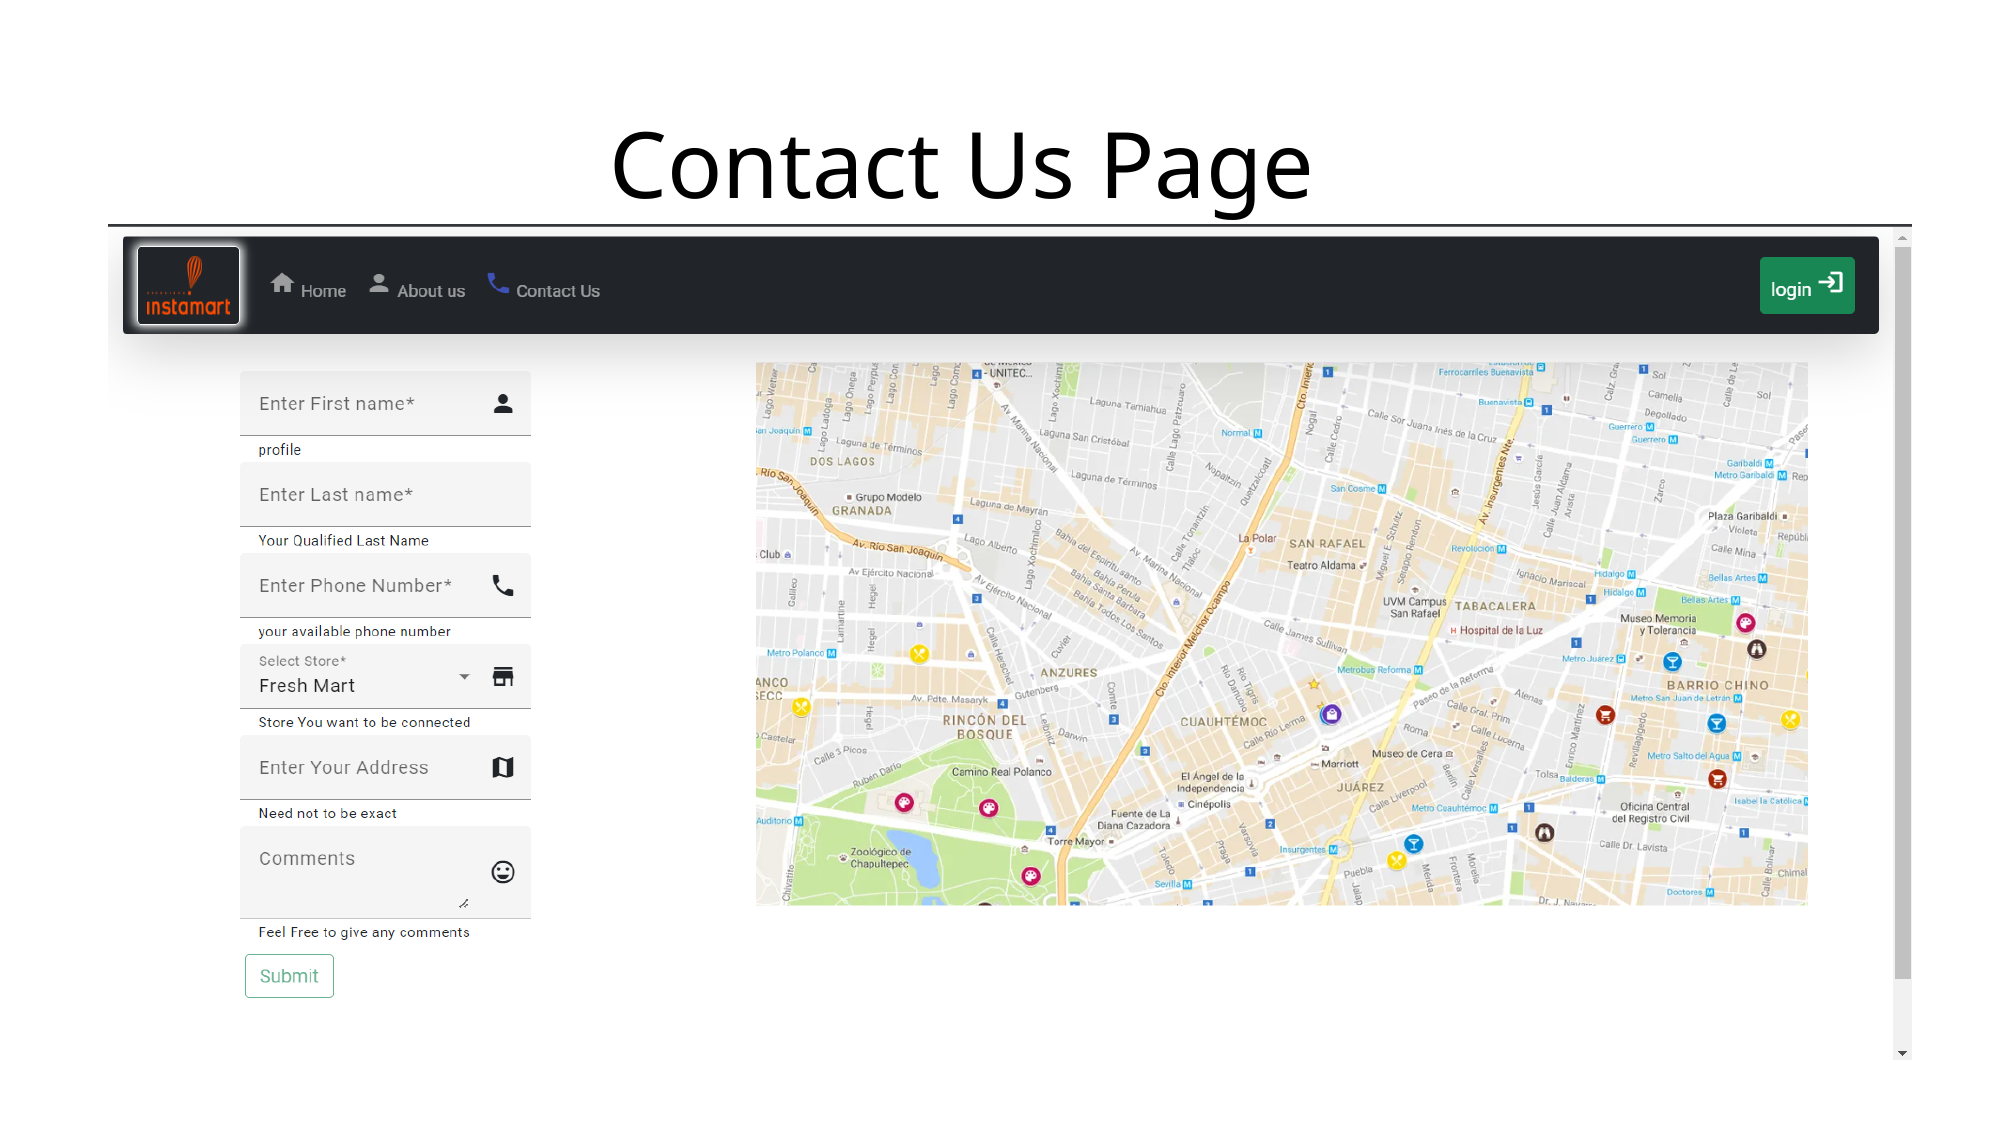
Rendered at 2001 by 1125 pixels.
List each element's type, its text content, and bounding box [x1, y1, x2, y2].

title Contact Us Page [594, 59, 1863, 224]
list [108, 224, 1912, 1060]
